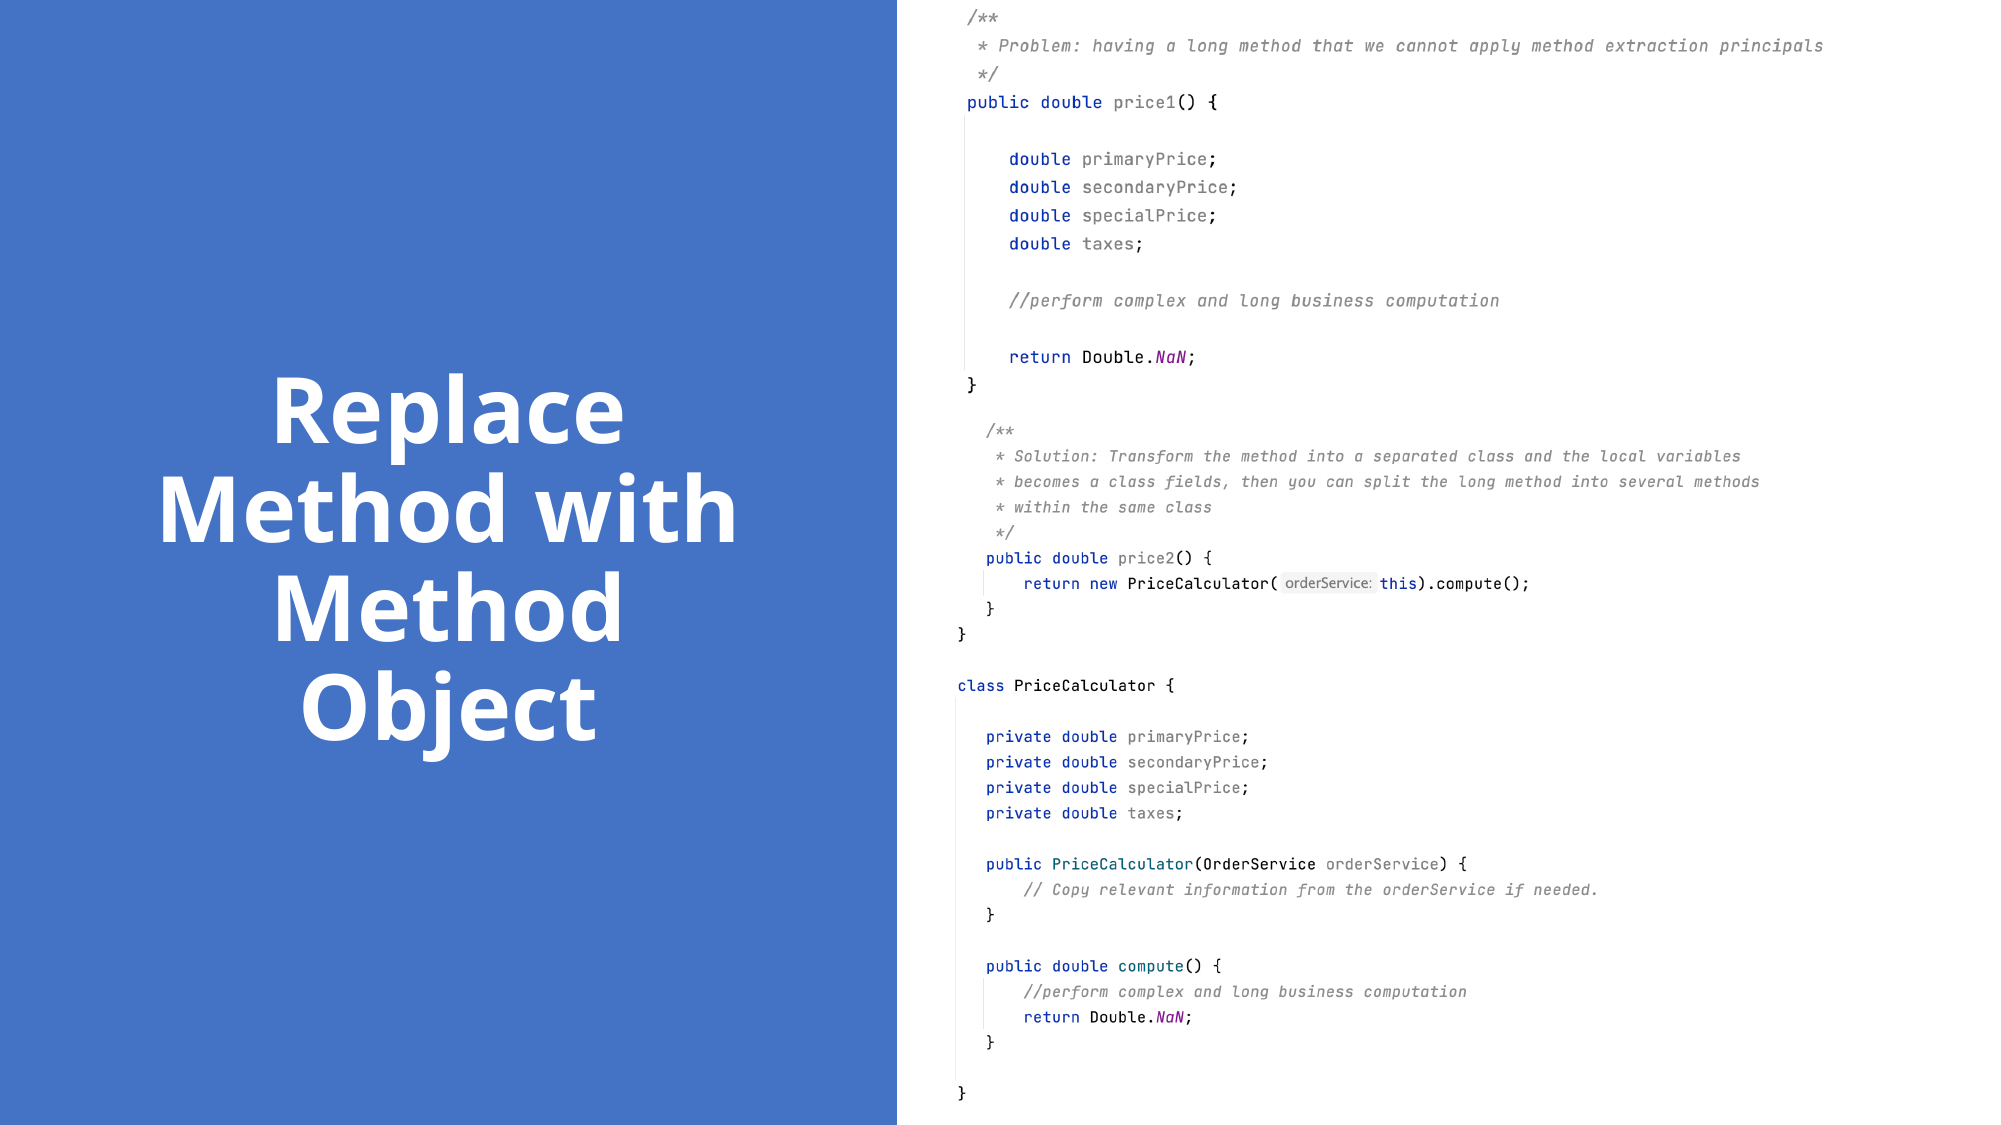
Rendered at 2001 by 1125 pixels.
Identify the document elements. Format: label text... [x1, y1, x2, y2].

picture [947, 0, 1847, 1109]
text_box [0, 0, 898, 1125]
title Replace Method with Method Object [101, 104, 796, 1021]
